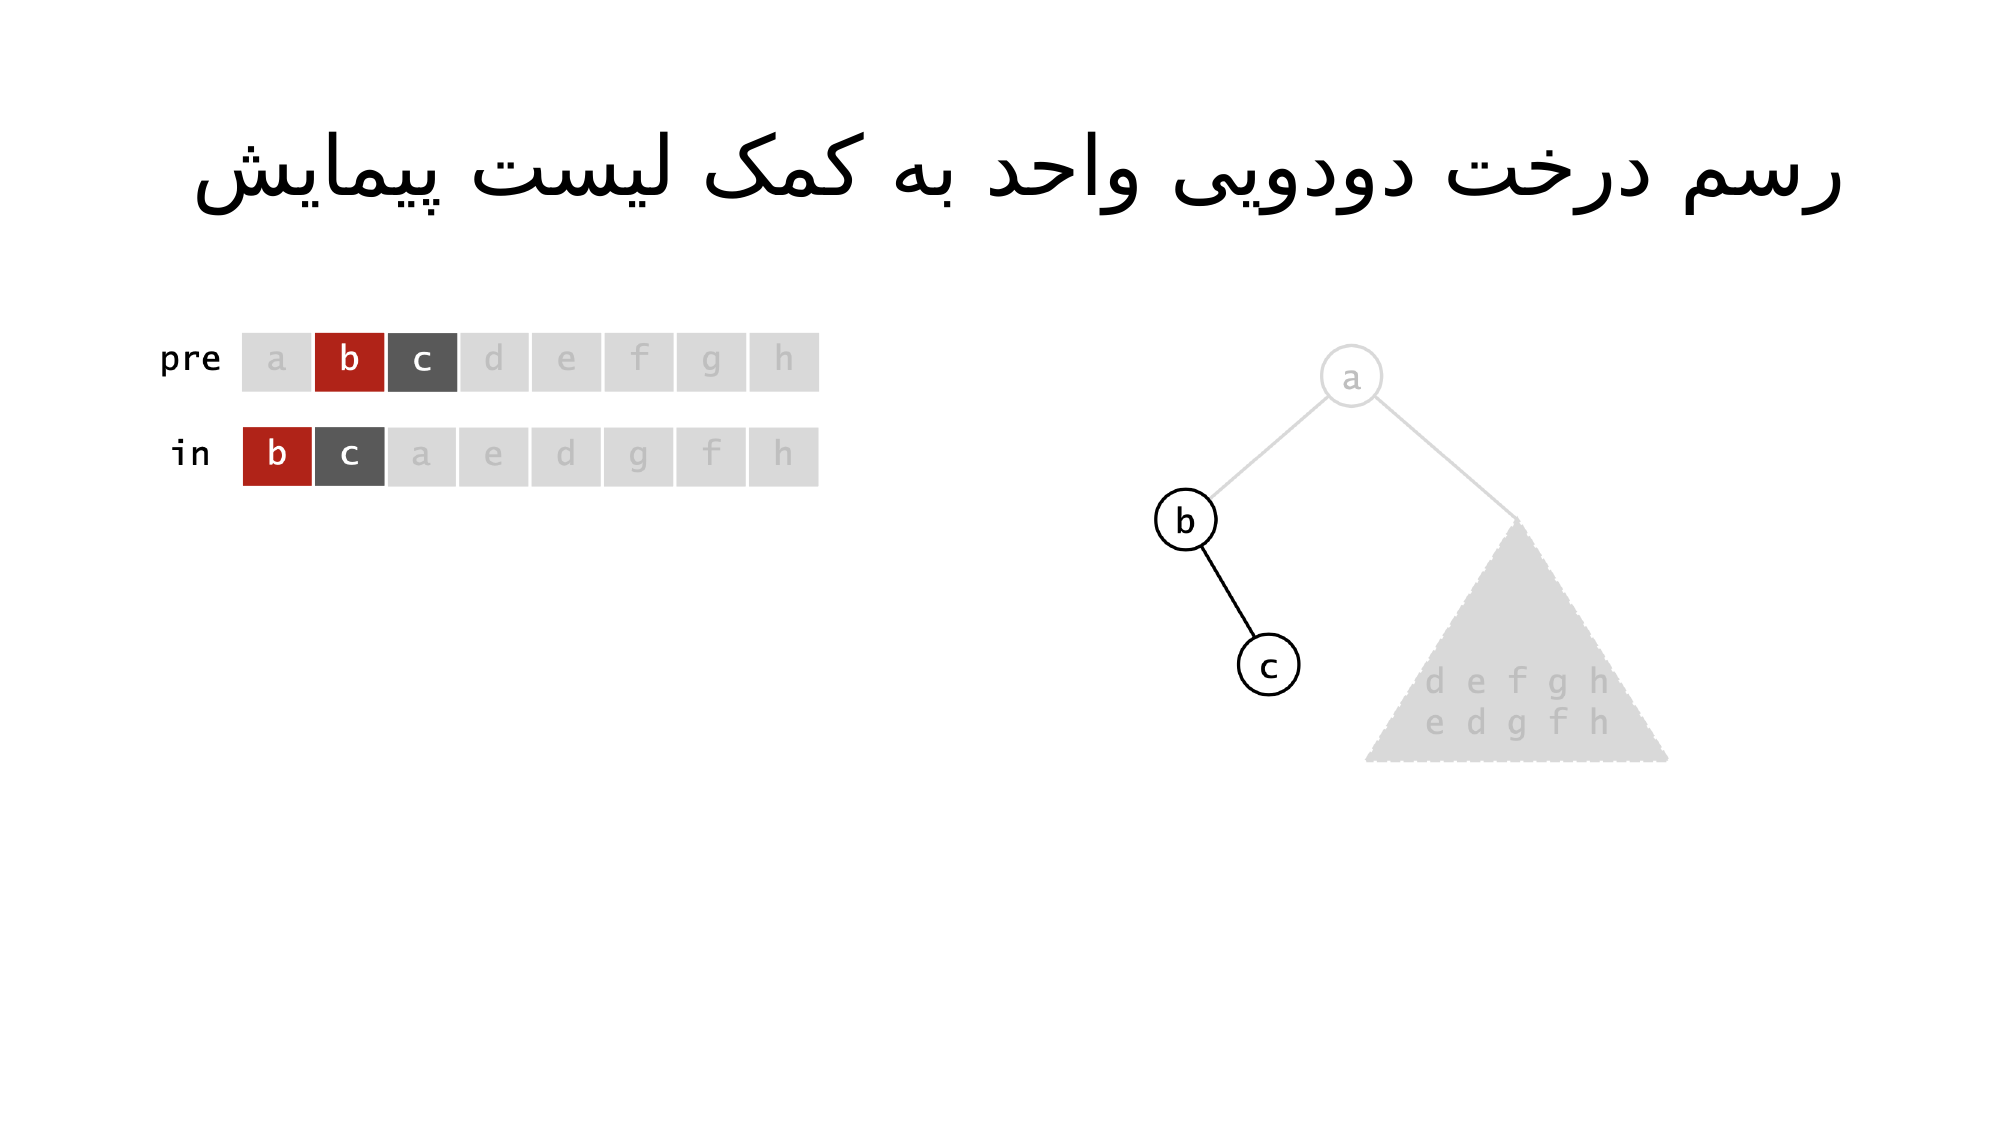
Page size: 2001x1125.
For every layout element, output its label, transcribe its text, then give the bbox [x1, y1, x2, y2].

picture [137, 299, 1863, 766]
title رسم درخت دودویی واحد به کمک لیست پیمایش [137, 59, 1863, 278]
